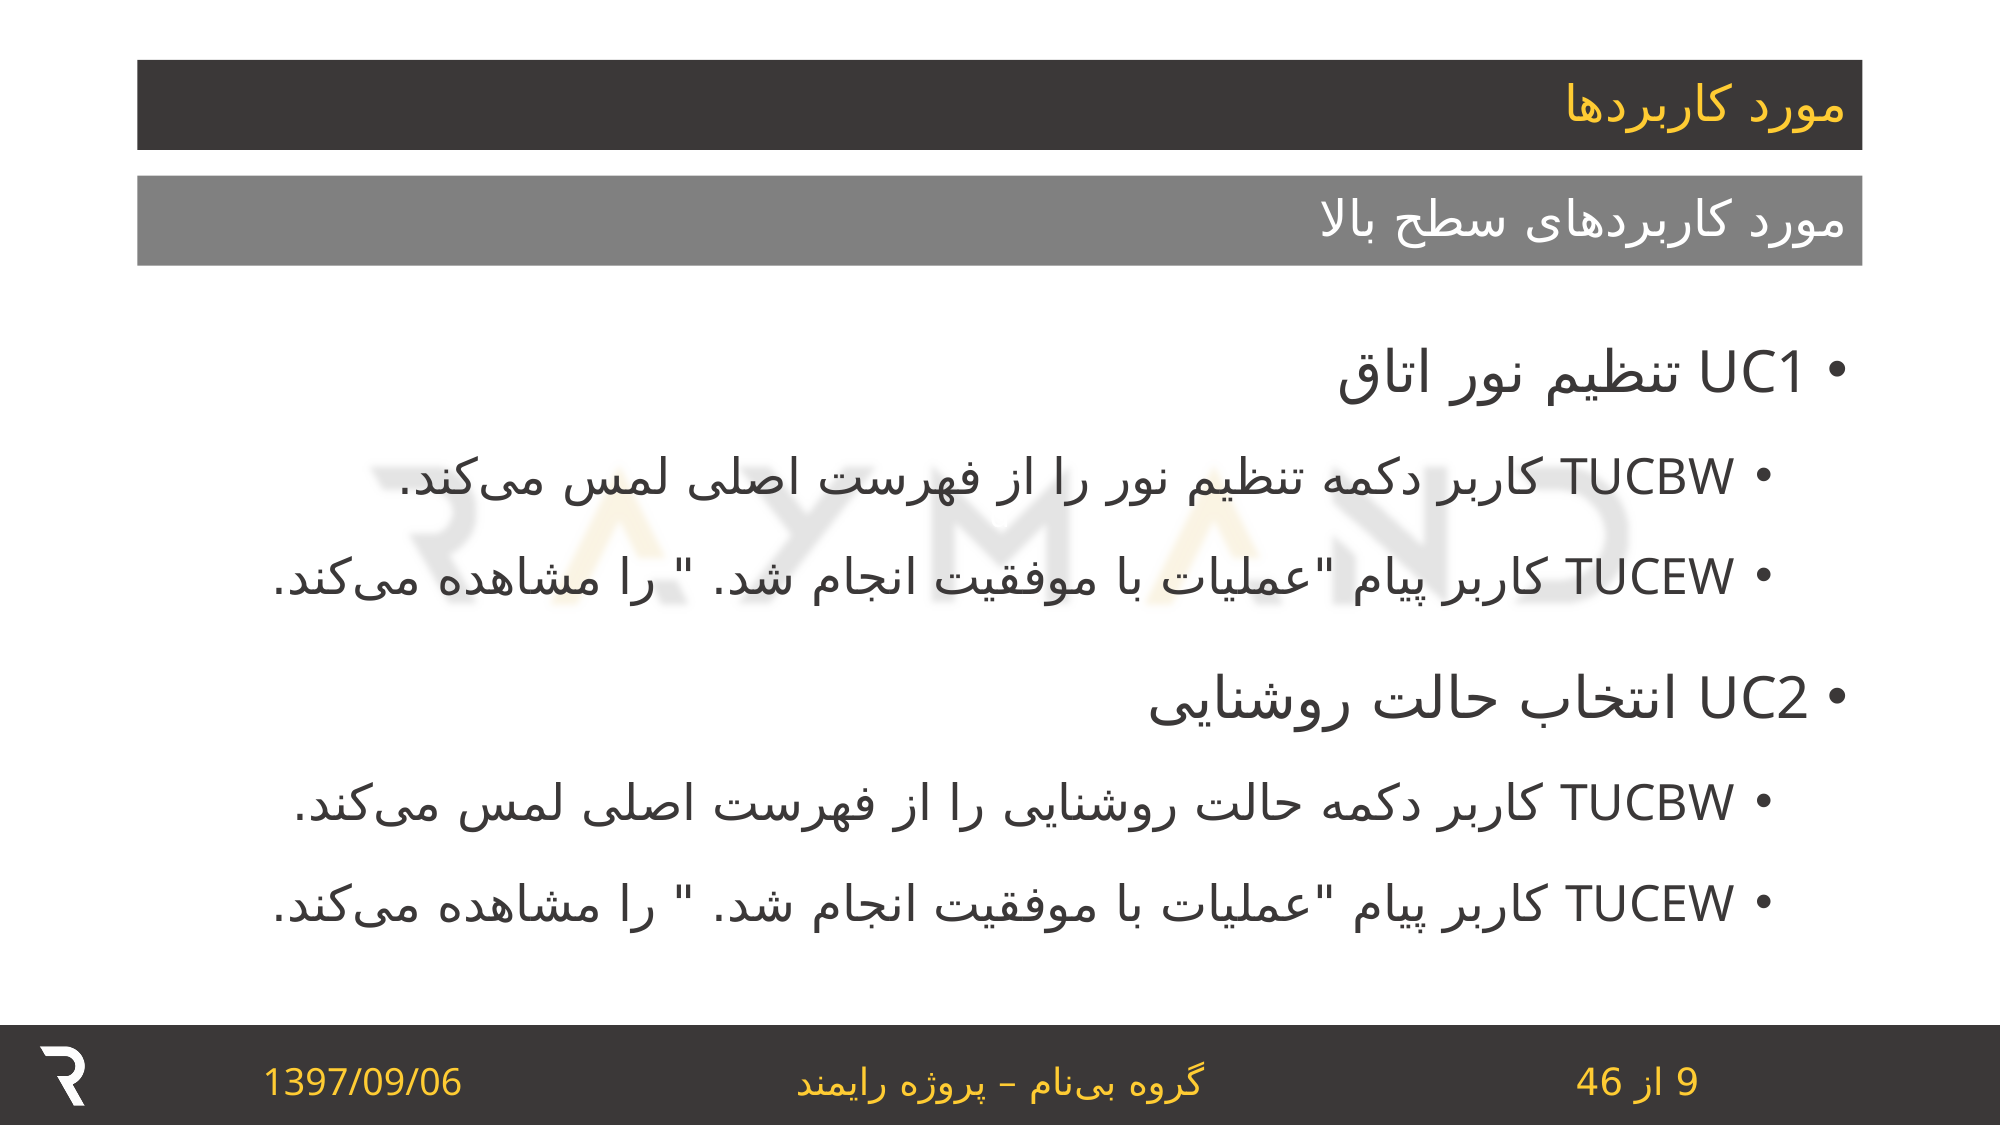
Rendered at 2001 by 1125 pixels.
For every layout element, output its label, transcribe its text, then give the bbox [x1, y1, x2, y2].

list UC1 تنظیم نور اتاق TUCBW کاربر دکمه تنظیم نور را از فهرست اصلی لمس می‌کند. TUCEW کاربر پیام "عملیات با موفقیت انجام شد. " را مشاهده می‌کند. UC2 انتخاب حالت روشنایی TUCBW کاربر دکمه حالت روشنایی را از فهرست اصلی لمس می‌کند. TUCEW کاربر پیام "عملیات با موفقیت انجام شد. " را مشاهده می‌کند. [137, 291, 1863, 1014]
subtitle مورد کاربردهای سطح بالا [137, 175, 1863, 266]
title مورد کاربردها [137, 59, 1863, 150]
picture [31, 1039, 104, 1113]
picture [318, 1025, 1682, 1125]
